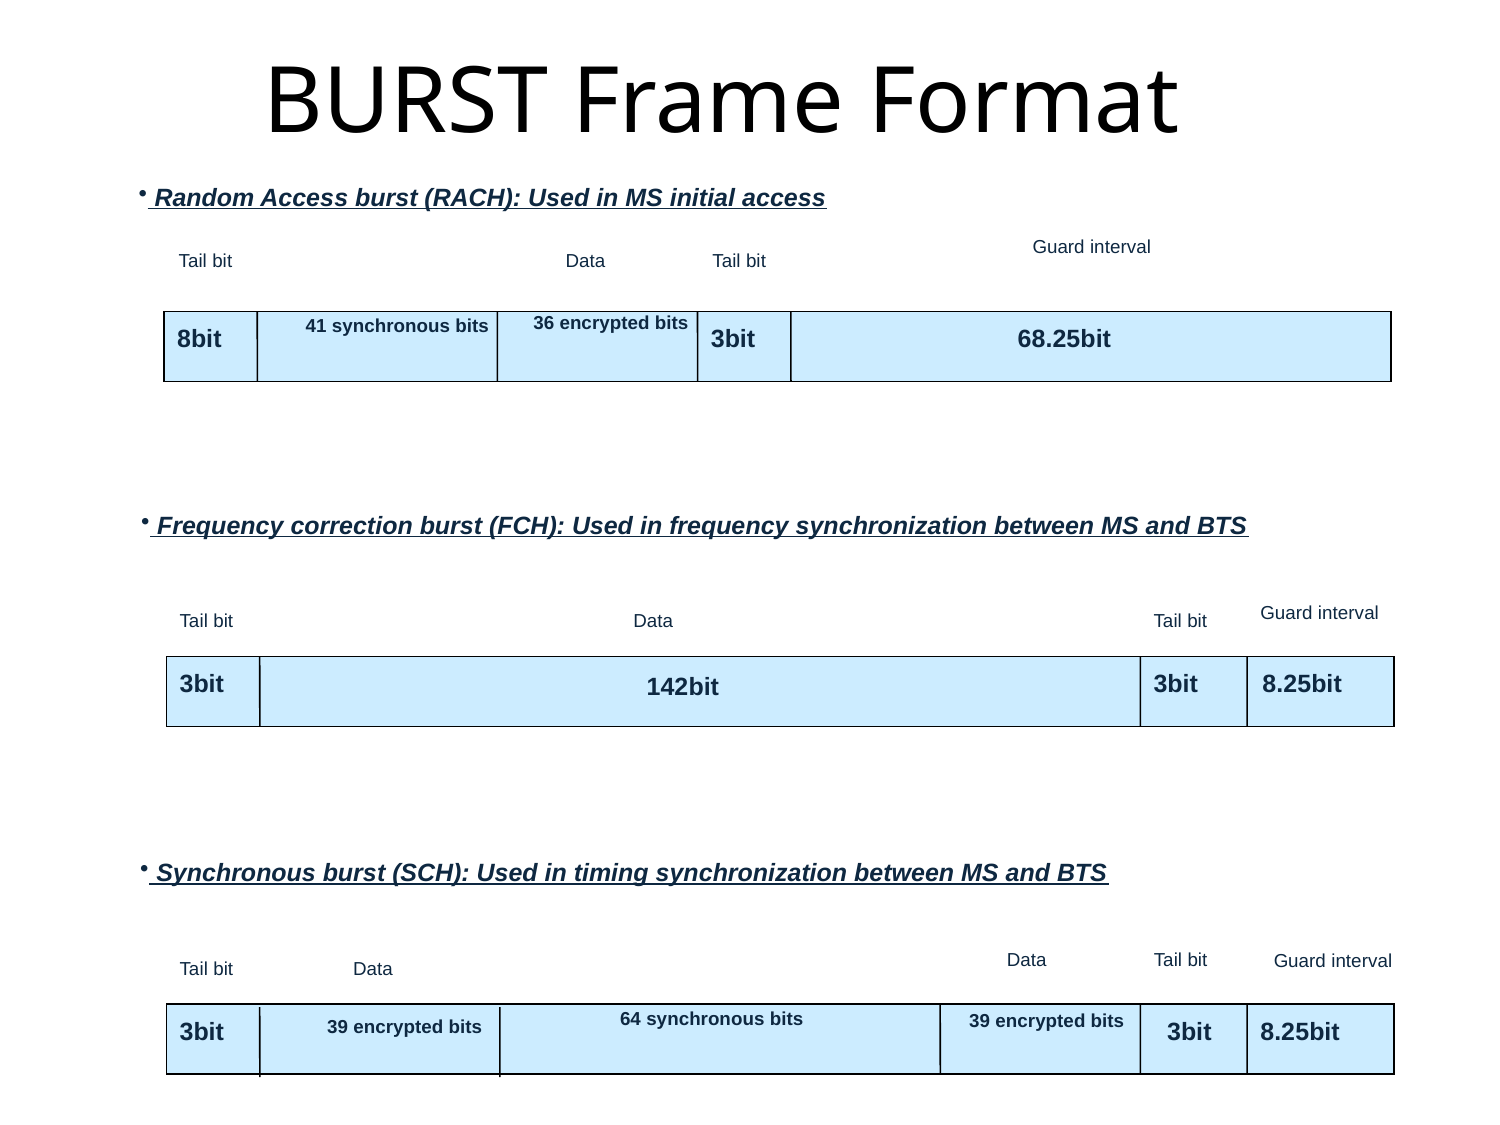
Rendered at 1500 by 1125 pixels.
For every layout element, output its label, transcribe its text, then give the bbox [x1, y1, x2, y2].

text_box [123, 173, 1448, 1084]
title BURST Frame Format [248, 32, 1261, 173]
